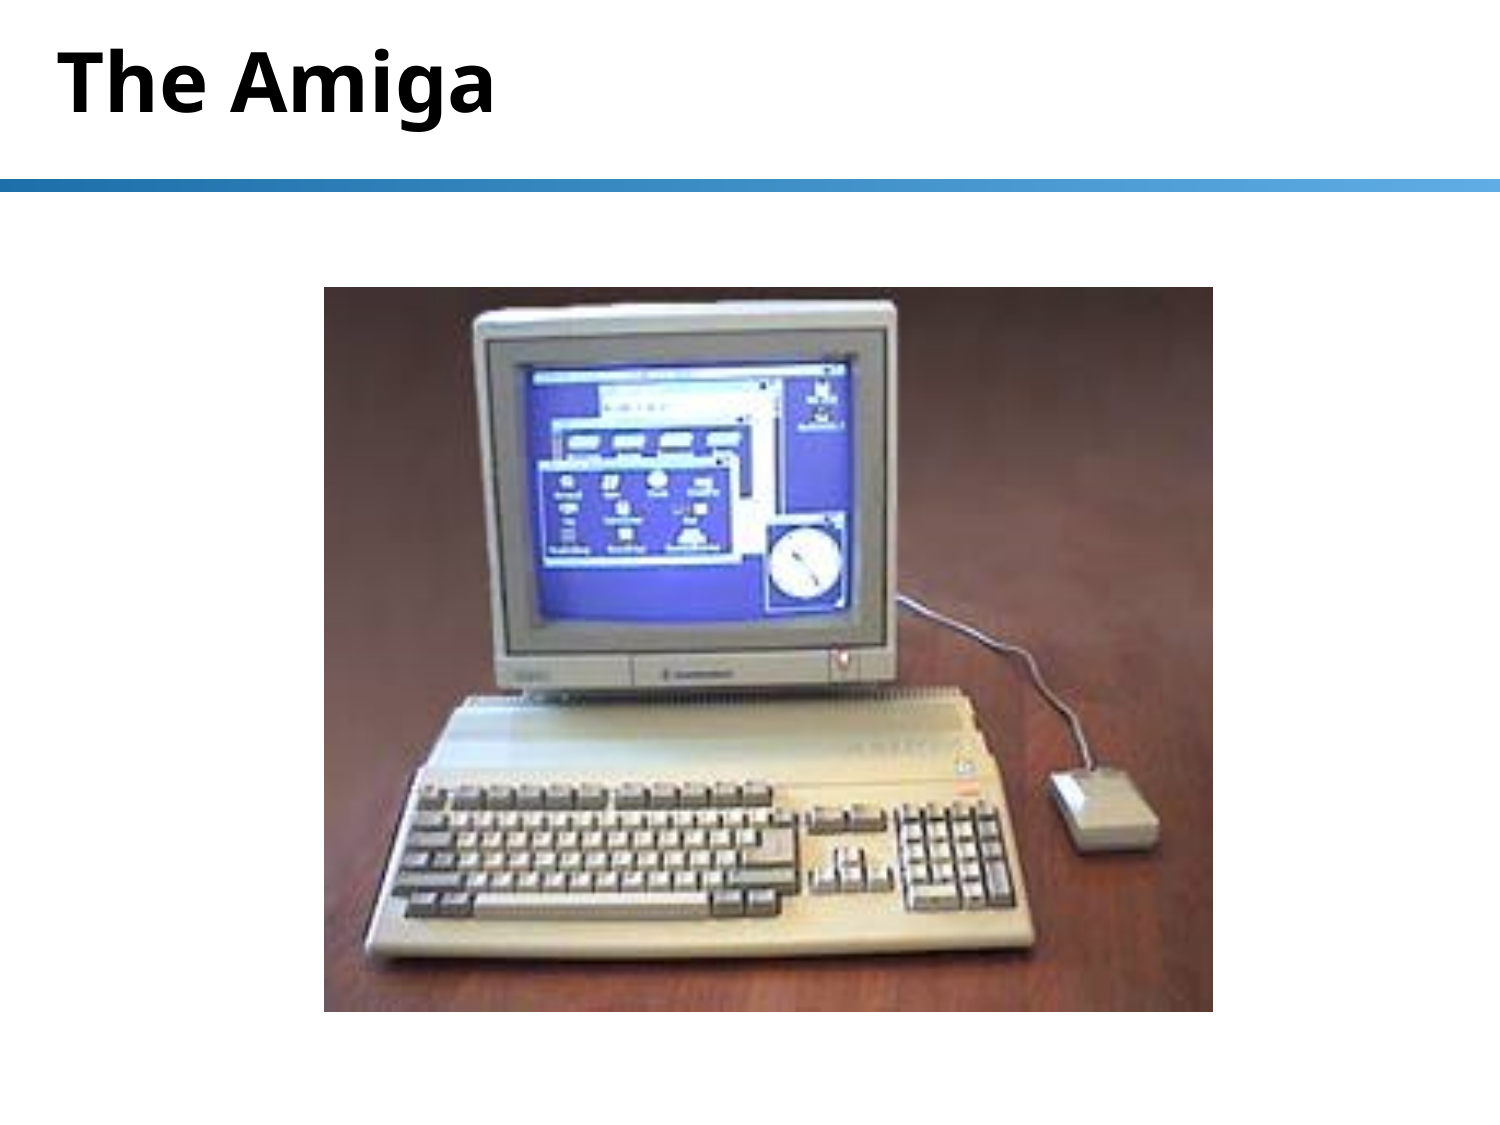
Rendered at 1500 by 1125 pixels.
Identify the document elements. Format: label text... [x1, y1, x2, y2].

title The Amiga [41, 0, 1445, 171]
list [324, 287, 1213, 1012]
